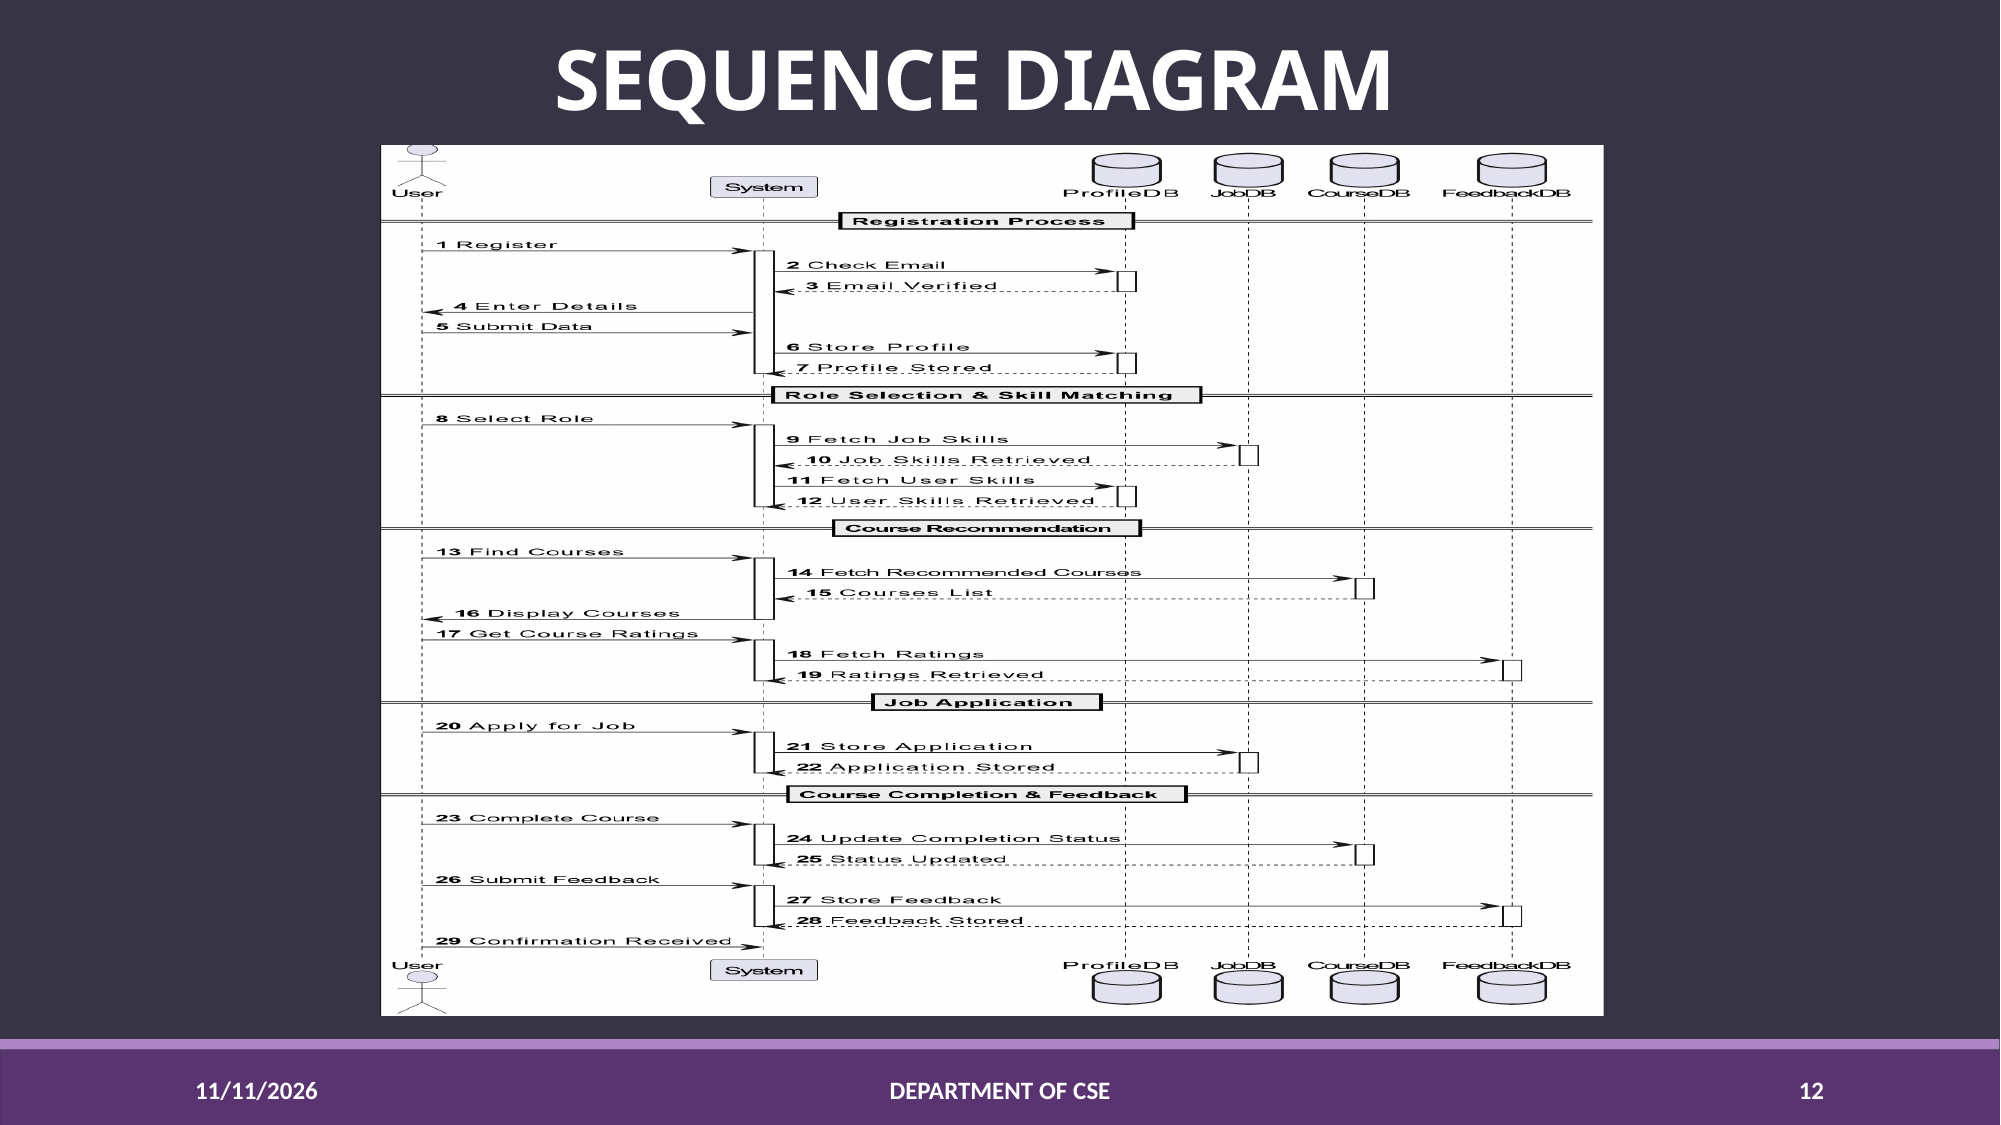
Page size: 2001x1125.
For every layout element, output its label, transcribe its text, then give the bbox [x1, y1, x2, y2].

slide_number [180, 1059, 586, 1120]
picture [379, 145, 1605, 1017]
slide_number 12 [1624, 1059, 1840, 1120]
footer Department of CSE [604, 1059, 1396, 1120]
text_box SEQUENCE DIAGRAM [161, 34, 1812, 146]
